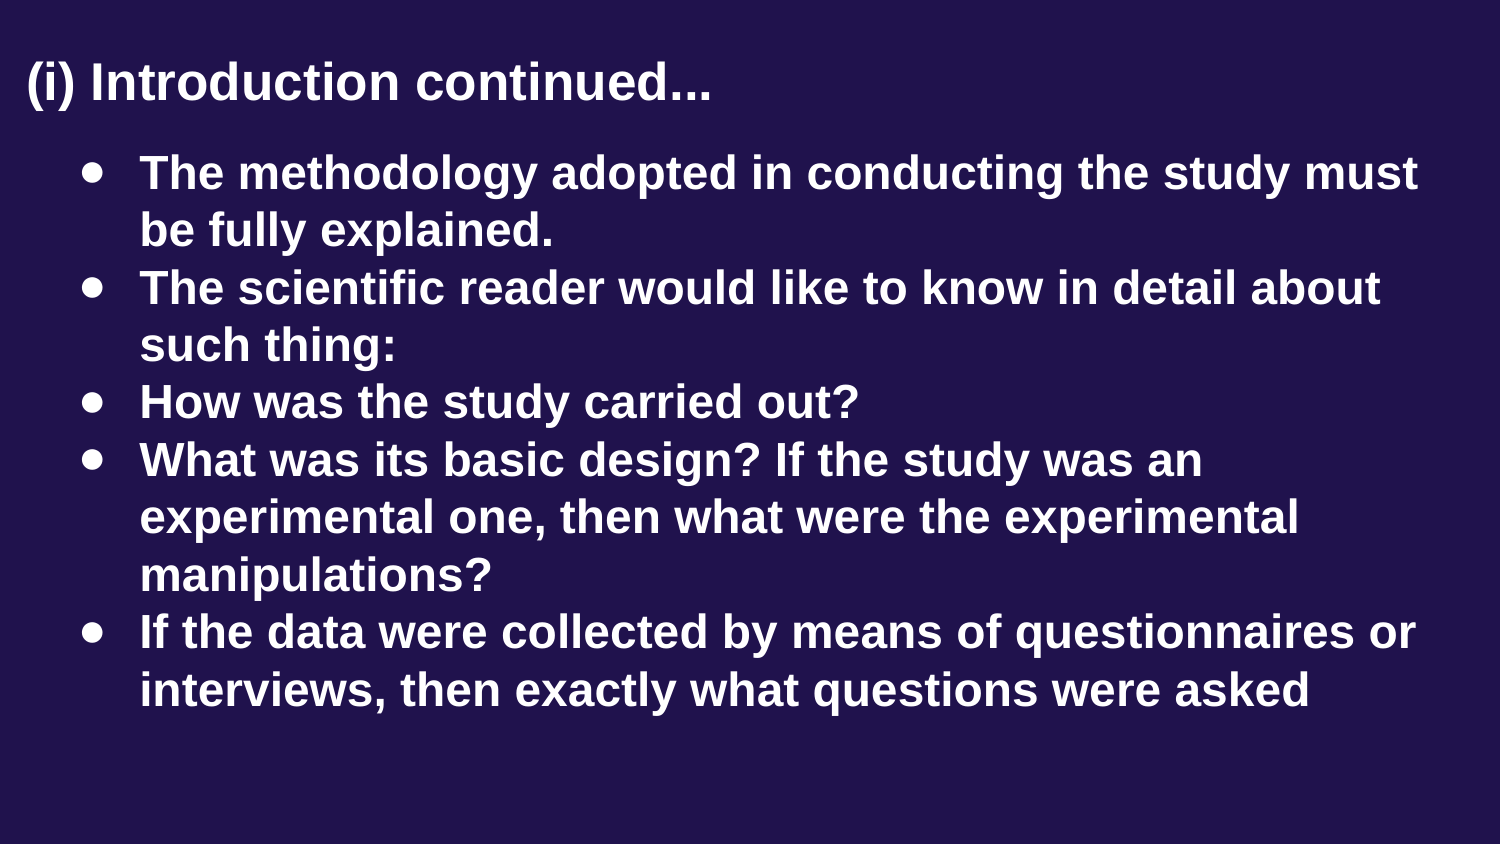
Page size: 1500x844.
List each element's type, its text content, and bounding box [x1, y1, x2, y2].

text_box The methodology adopted in conducting the study must be fully explained. The scientific reader would like to know in detail about such thing: How was the study carried out? What was its basic design? If the study was an experimental one, then what were the experimental manipulations? If the data were collected by means of questionnaires or interviews, then exactly what questions were asked [49, 126, 1475, 731]
title (i) Introduction continued... [11, 32, 1409, 127]
